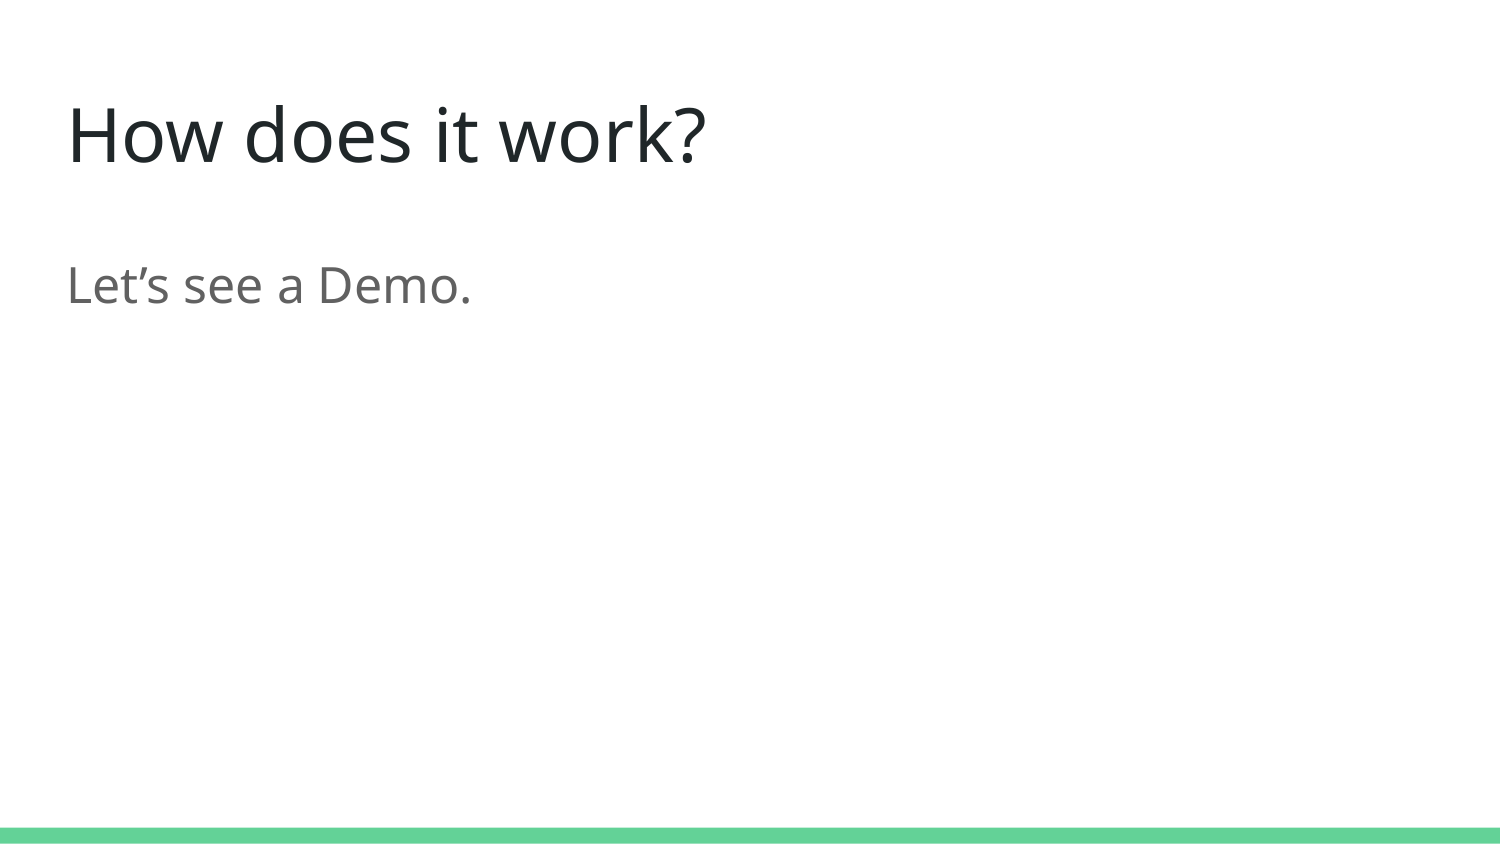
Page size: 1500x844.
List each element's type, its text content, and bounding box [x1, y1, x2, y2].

list Let’s see a Demo. [51, 229, 1449, 750]
title How does it work? [51, 72, 1449, 167]
